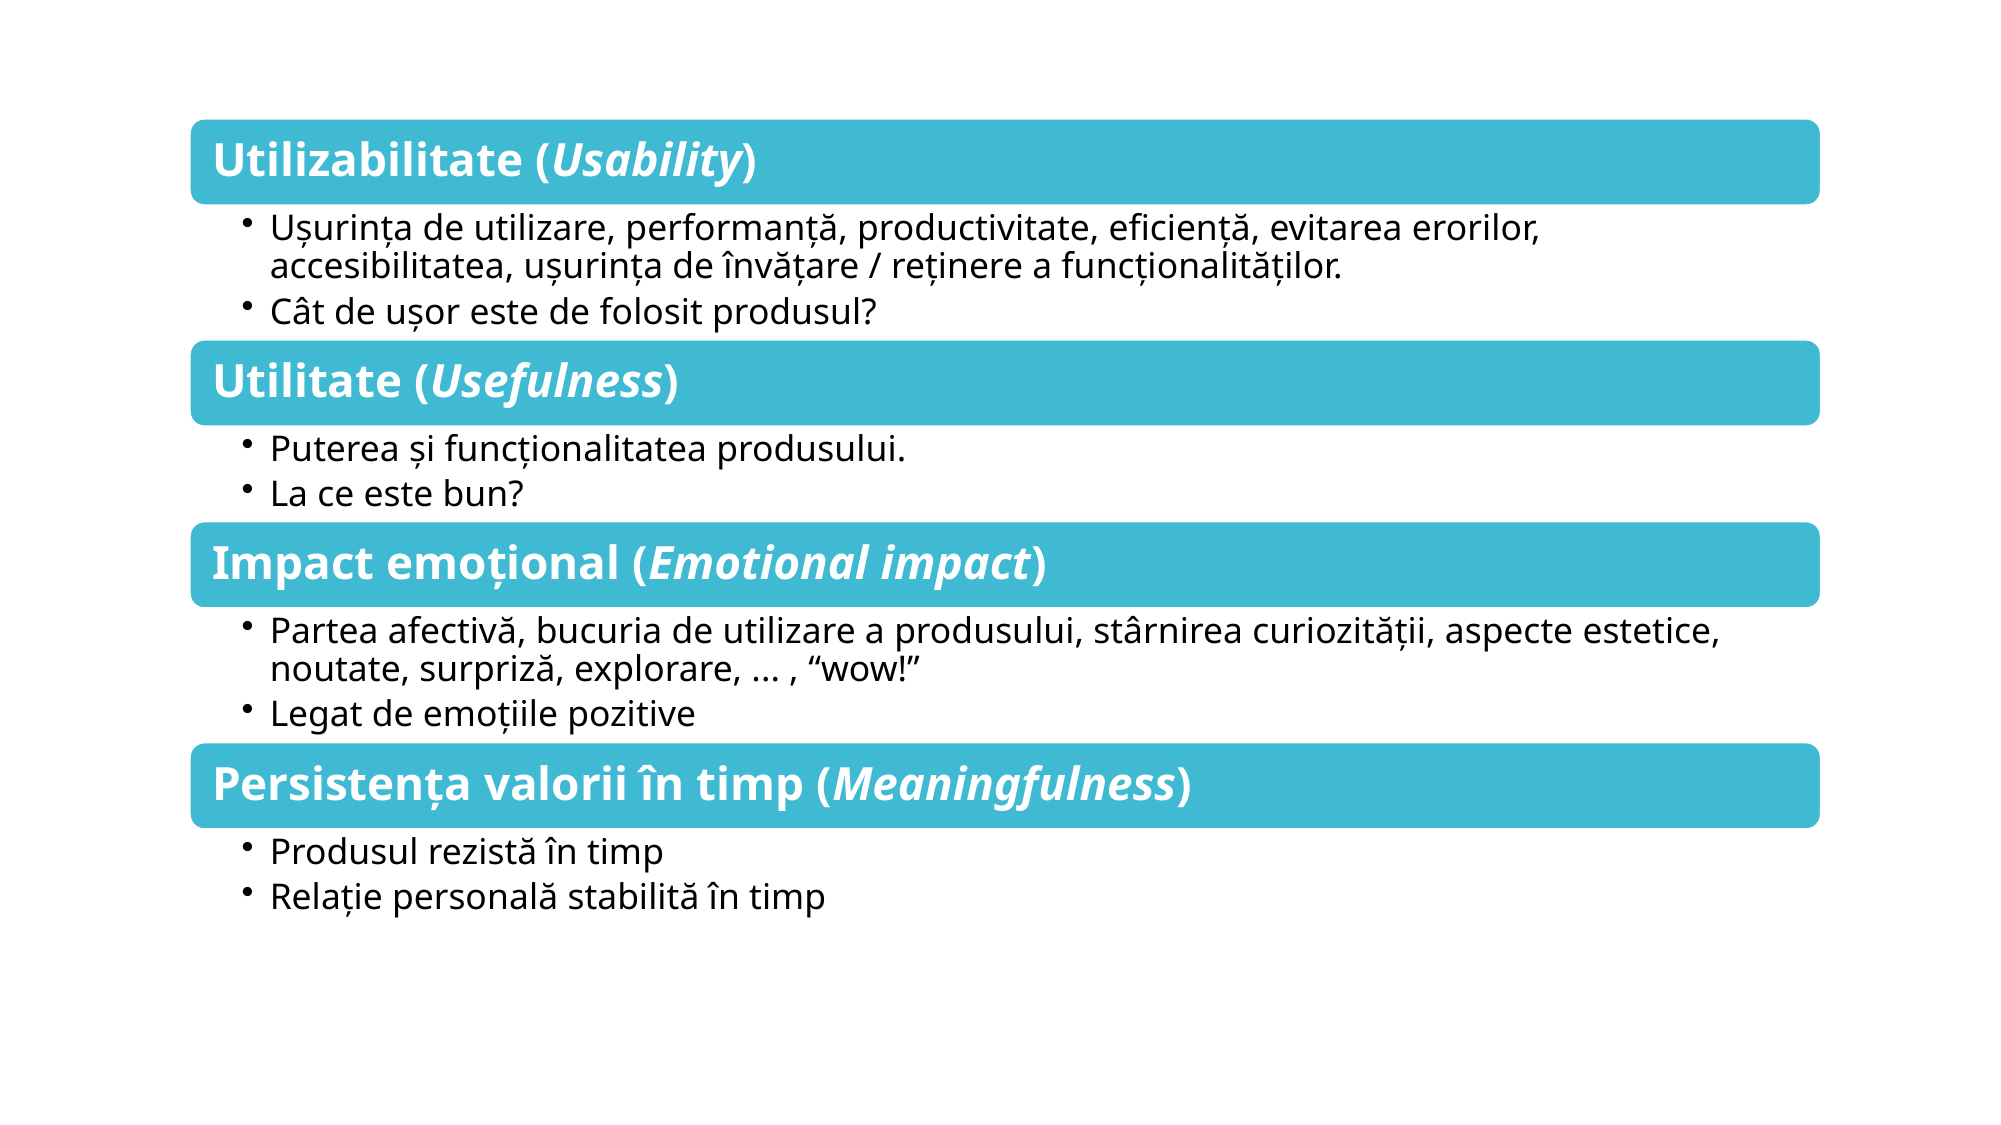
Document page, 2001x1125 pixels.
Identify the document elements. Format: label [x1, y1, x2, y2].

text_box [189, 109, 1821, 934]
